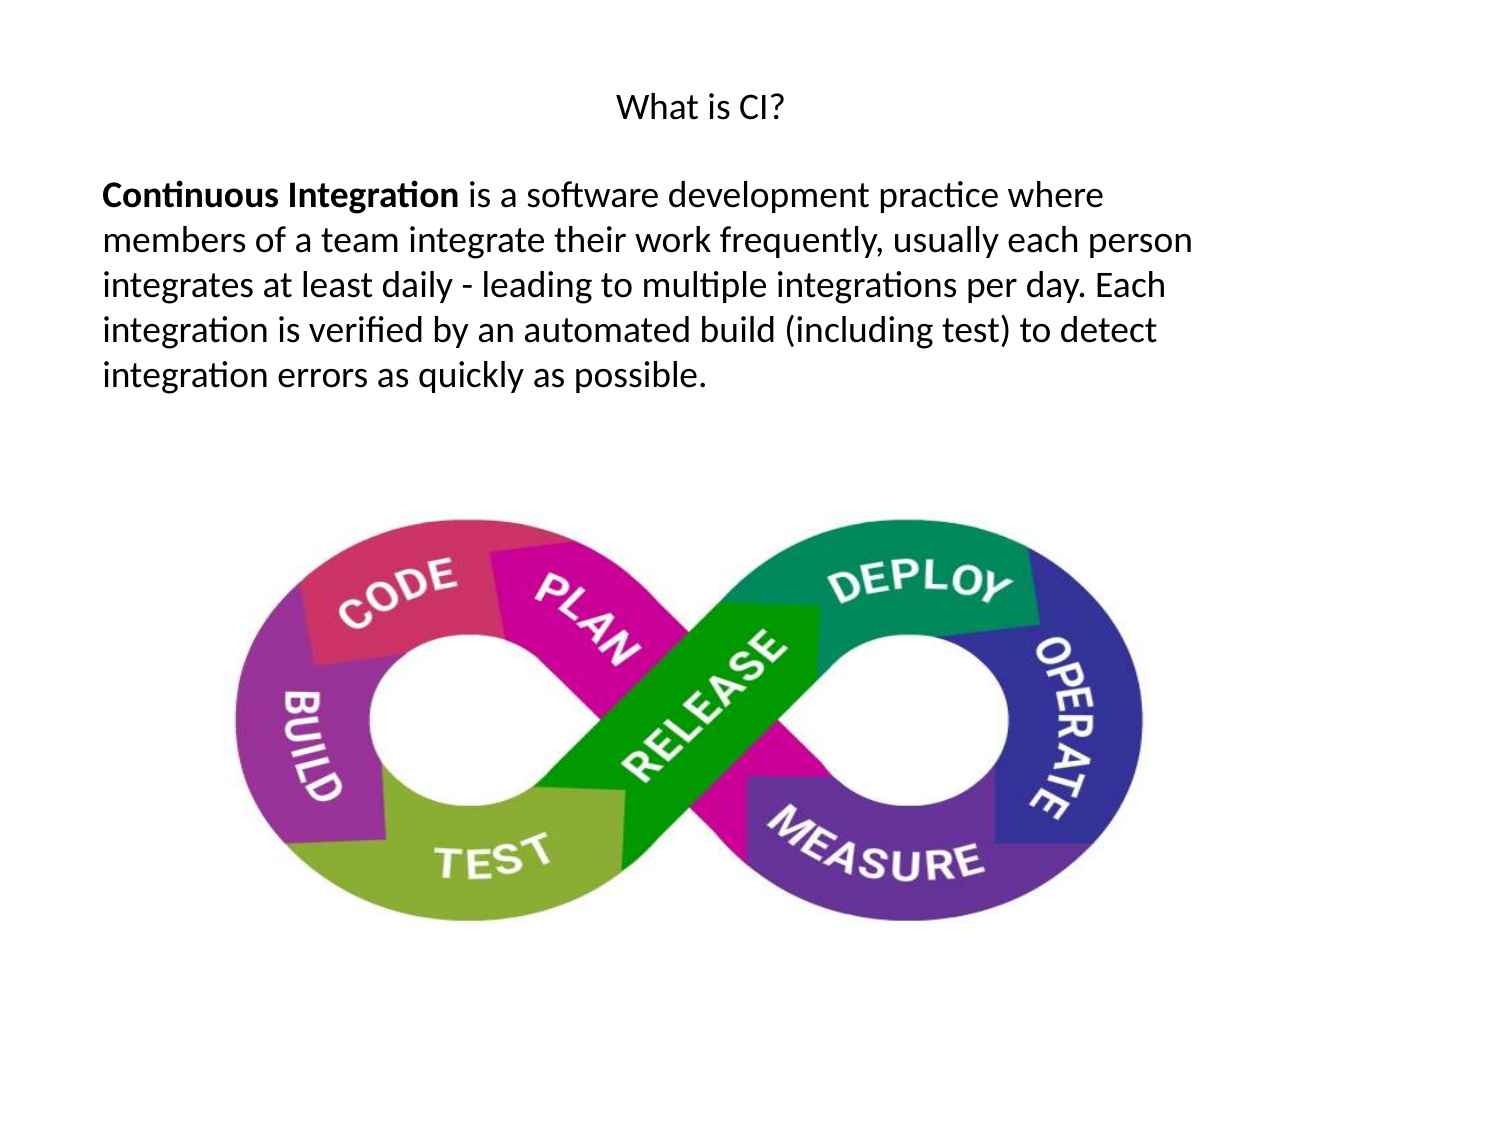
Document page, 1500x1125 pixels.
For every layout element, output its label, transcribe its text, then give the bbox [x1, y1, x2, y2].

picture [212, 499, 1151, 938]
text_box Continuous Integration is a software development practice where members of a team integrate their work frequently, usually each person integrates at least daily - leading to multiple integrations per day. Each integration is verified by an automated build (including test) to detect integration errors as quickly as possible. [87, 162, 1213, 403]
text_box What is CI? [601, 74, 802, 135]
